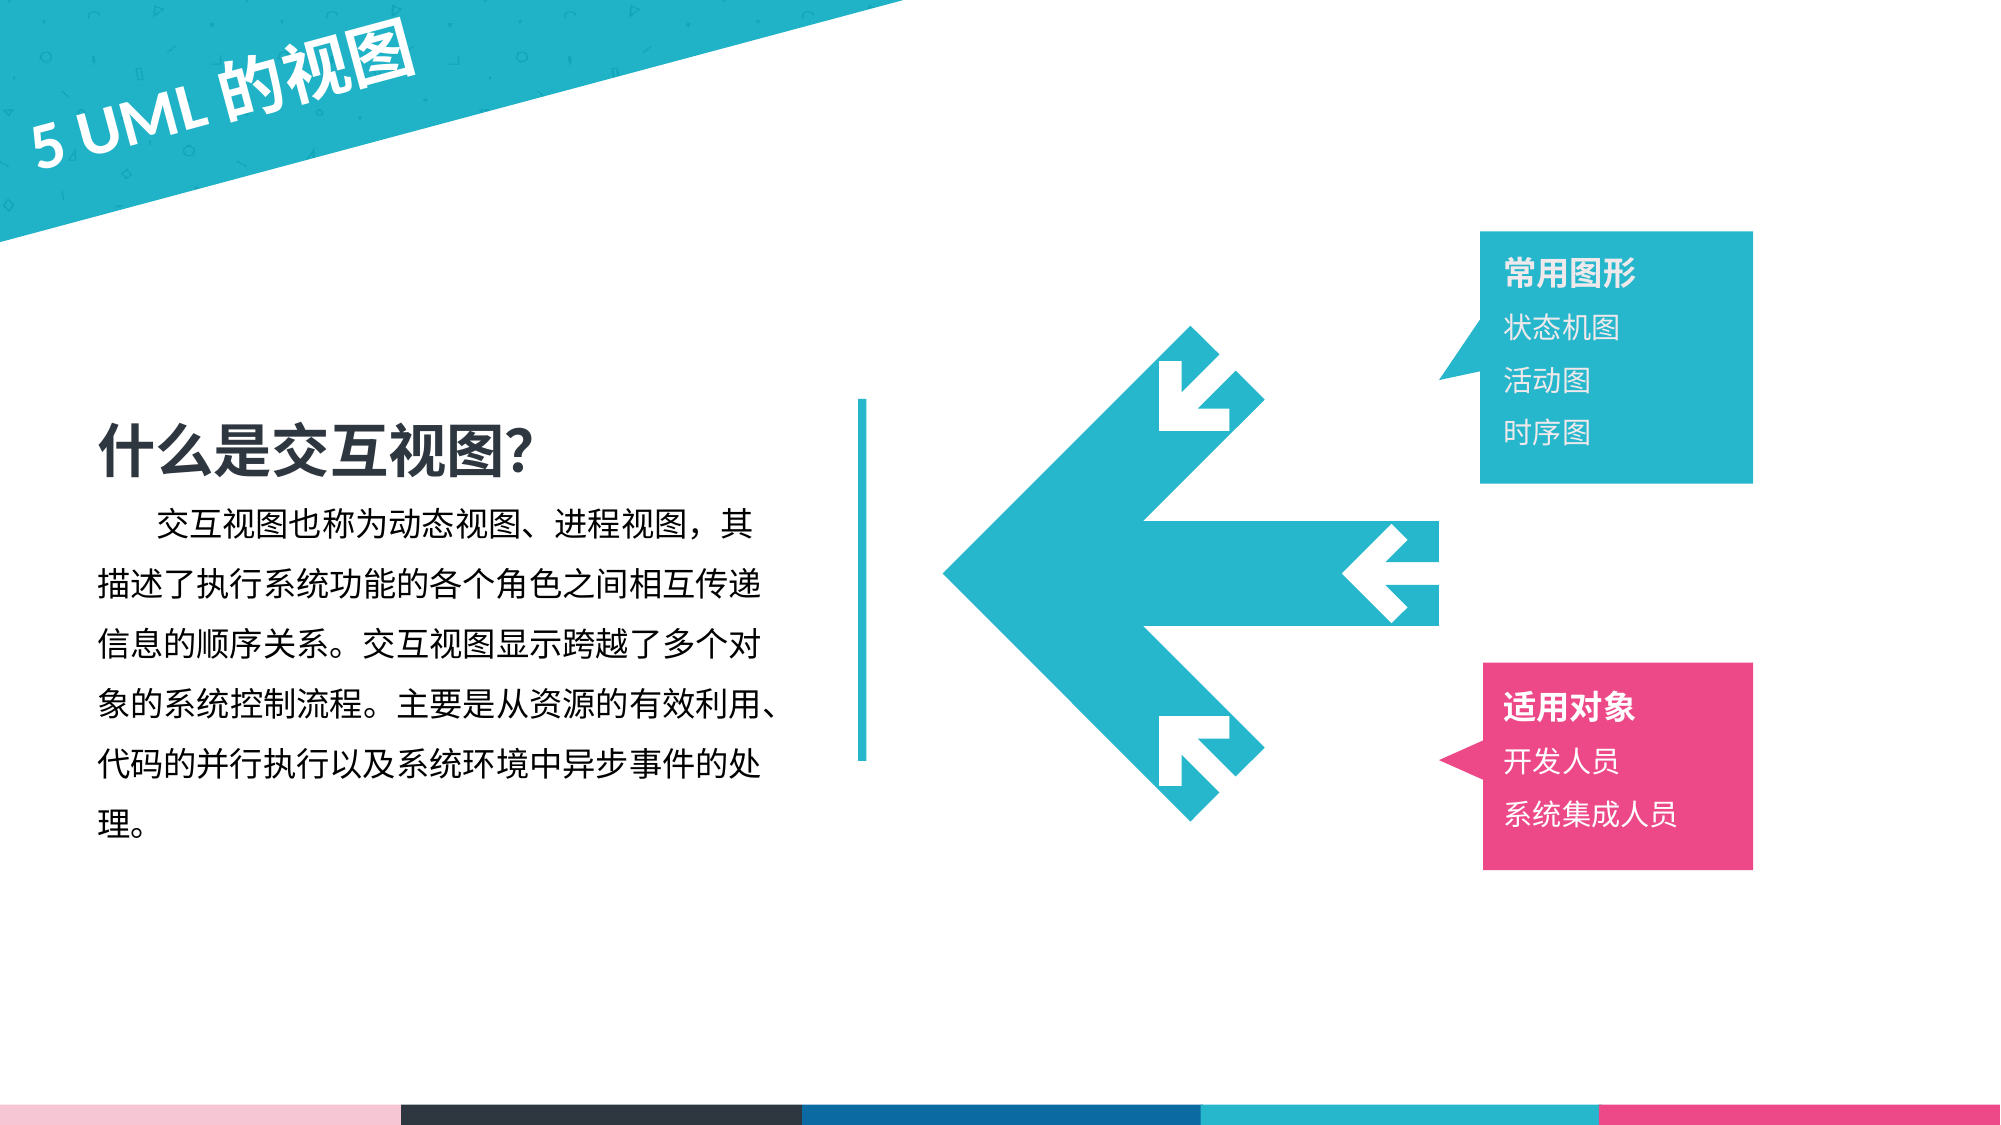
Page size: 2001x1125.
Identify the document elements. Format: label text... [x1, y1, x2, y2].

text_box [942, 325, 1439, 822]
text_box 什么是交互视图？ 交互视图也称为动态视图、进程视图，其描述了执行系统功能的各个角色之间相互传递信息的顺序关系。交互视图显示跨越了多个对象的系统控制流程。主要是从资源的有效利用、代码的并行执行以及系统环境中异步事件的处理。 [82, 371, 786, 851]
text_box 常用图形 状态机图 活动图 时序图 [1488, 224, 1715, 457]
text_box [0, 1104, 2000, 1125]
text_box [1438, 231, 1754, 484]
text_box [0, 0, 904, 243]
text_box 适用对象 开发人员 系统集成人员 [1488, 658, 1811, 839]
text_box 5 UML的视图 [4, 0, 439, 195]
text_box [1438, 662, 1754, 871]
